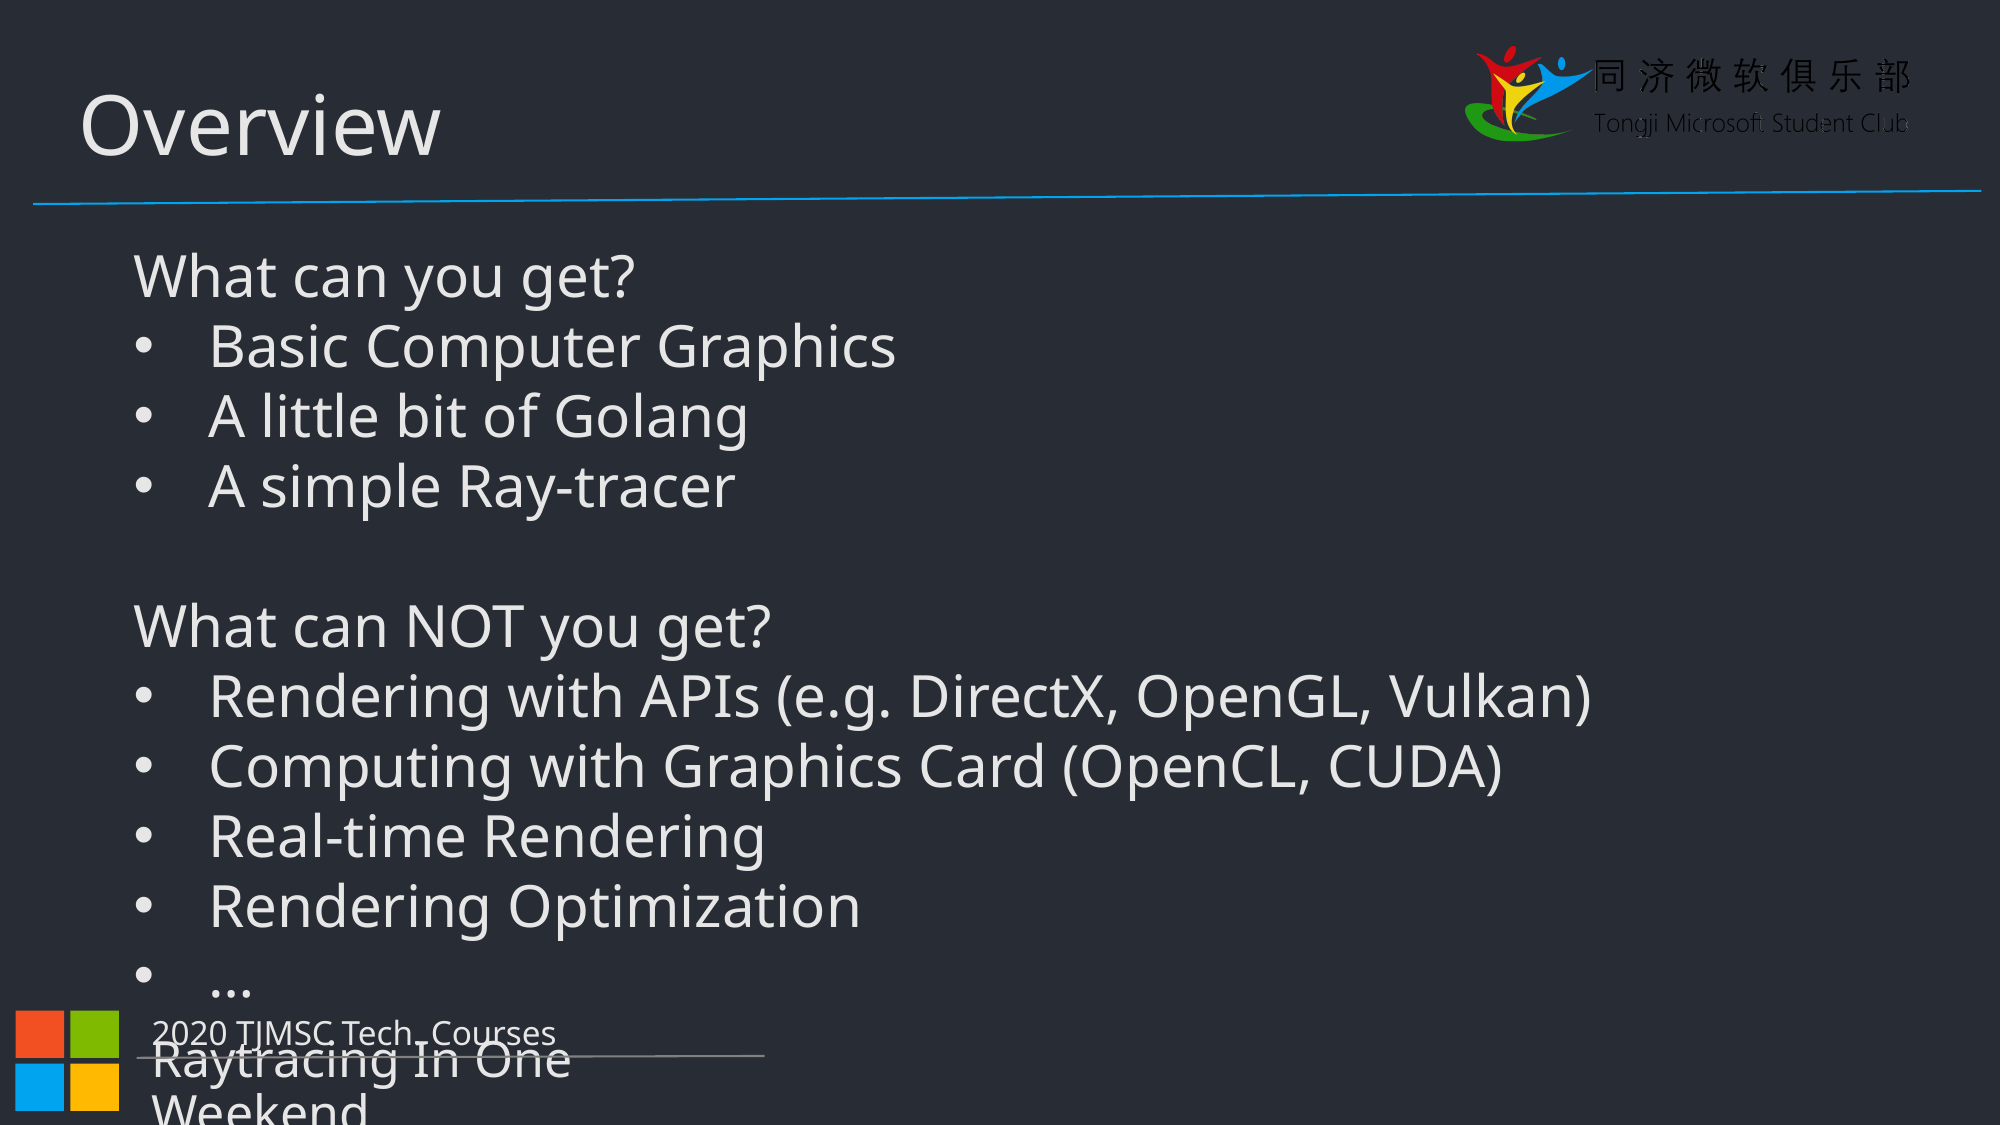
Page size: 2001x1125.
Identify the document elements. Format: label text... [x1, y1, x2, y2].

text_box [15, 1010, 119, 1111]
text_box 2020 TJMSC Tech. Courses [136, 1008, 682, 1055]
picture [1459, 34, 1918, 162]
text_box Raytracing In One Weekend [136, 1060, 796, 1116]
text_box Overview [63, 47, 1402, 210]
text_box What can you get? Basic Computer Graphics A little bit of Golang A simple Ray-tracer What can NOT you get? Rendering with APIs (e.g. DirectX, OpenGL, Vulkan) Computing with Graphics Card (OpenCL, CUDA) Real-time Rendering Rendering Optimization … [118, 231, 1802, 1017]
